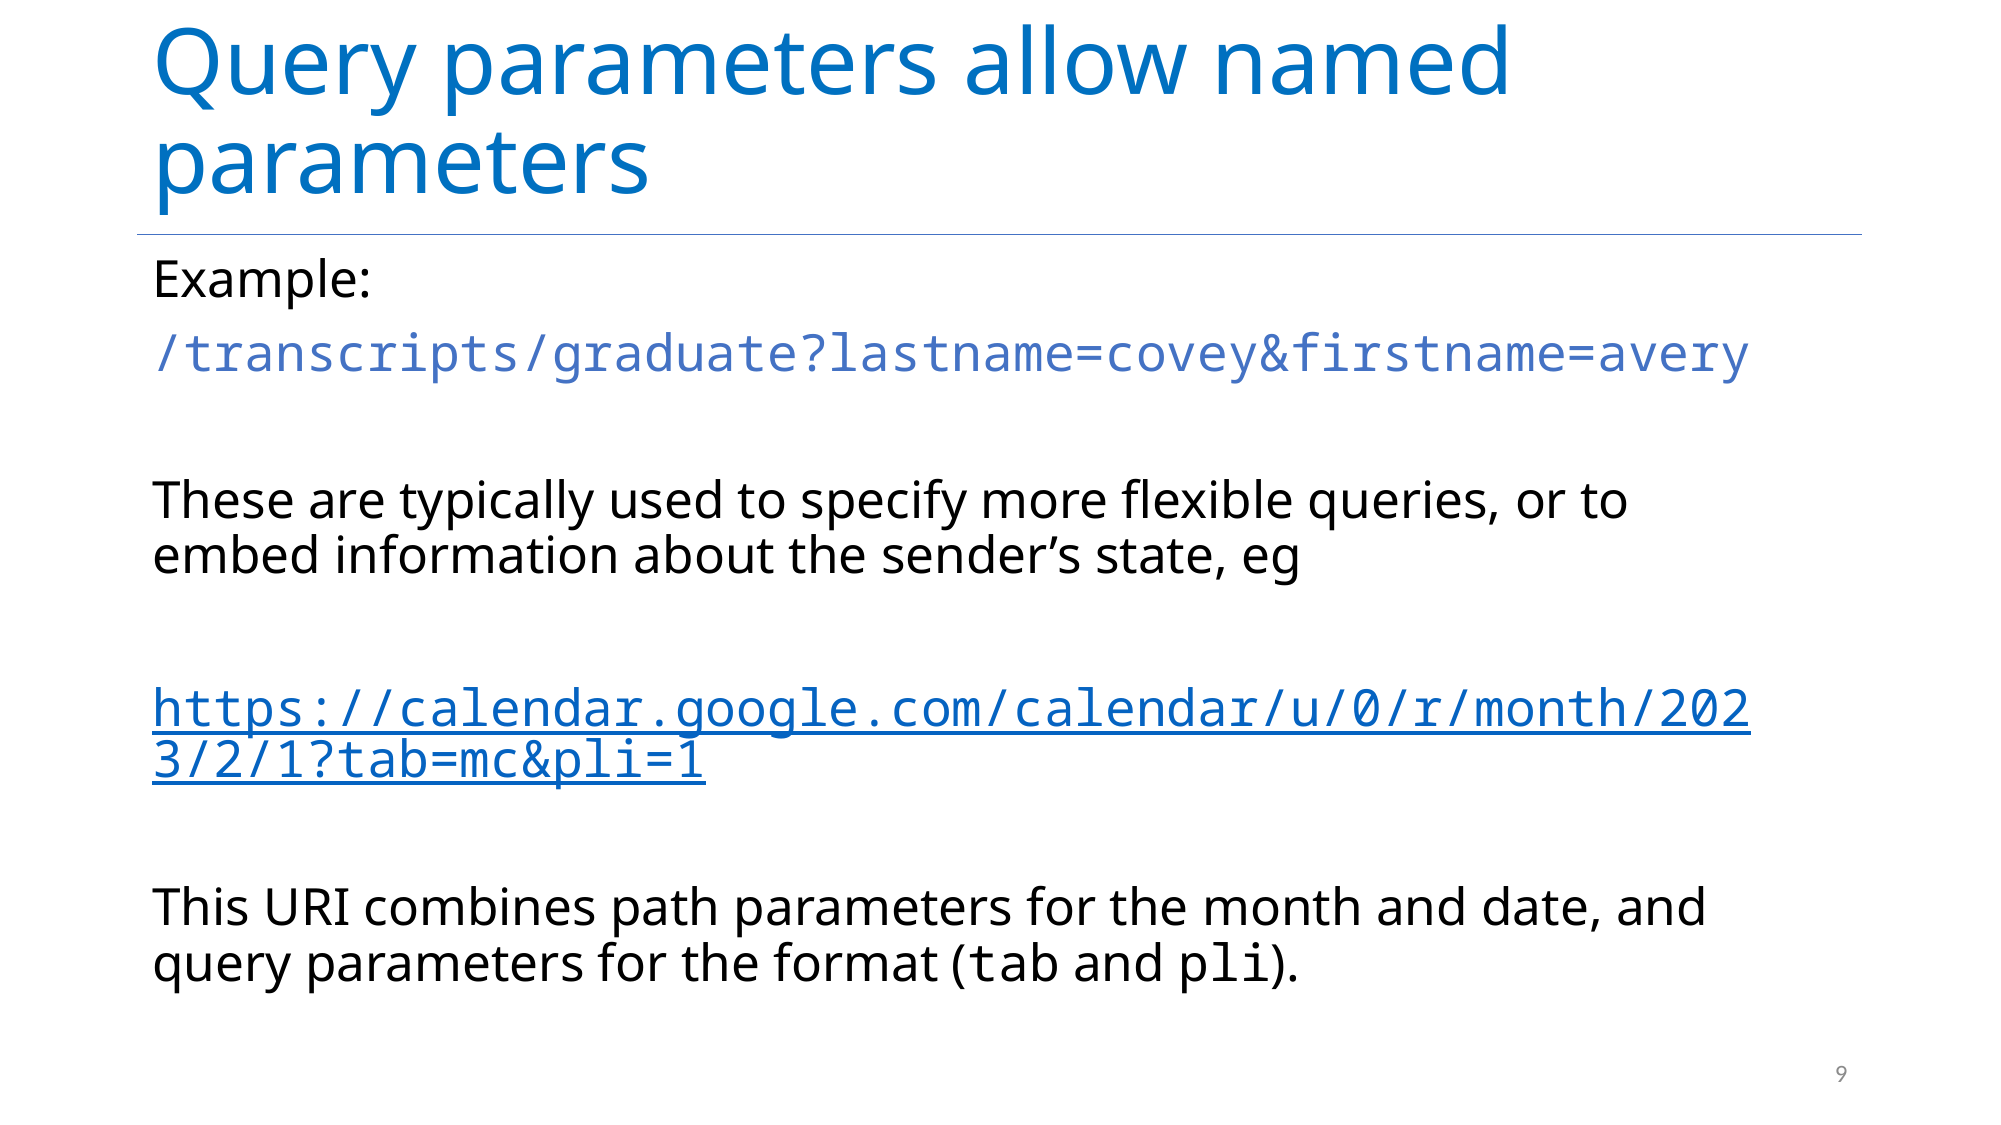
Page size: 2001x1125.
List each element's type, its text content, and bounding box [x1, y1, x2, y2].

list Example: /transcripts/graduate?lastname=covey&firstname=avery These are typically used to specify more flexible queries, or to embed information about the sender’s state, eg https://calendar.google.com/calendar/u/0/r/month/2023/2/1?tab=mc&pli=1 This URI combines path parameters for the month and date, and query parameters for the format (tab and pli). [137, 246, 1781, 960]
title Query parameters allow named parameters [137, 3, 1863, 221]
slide_number 9 [1412, 1042, 1863, 1103]
